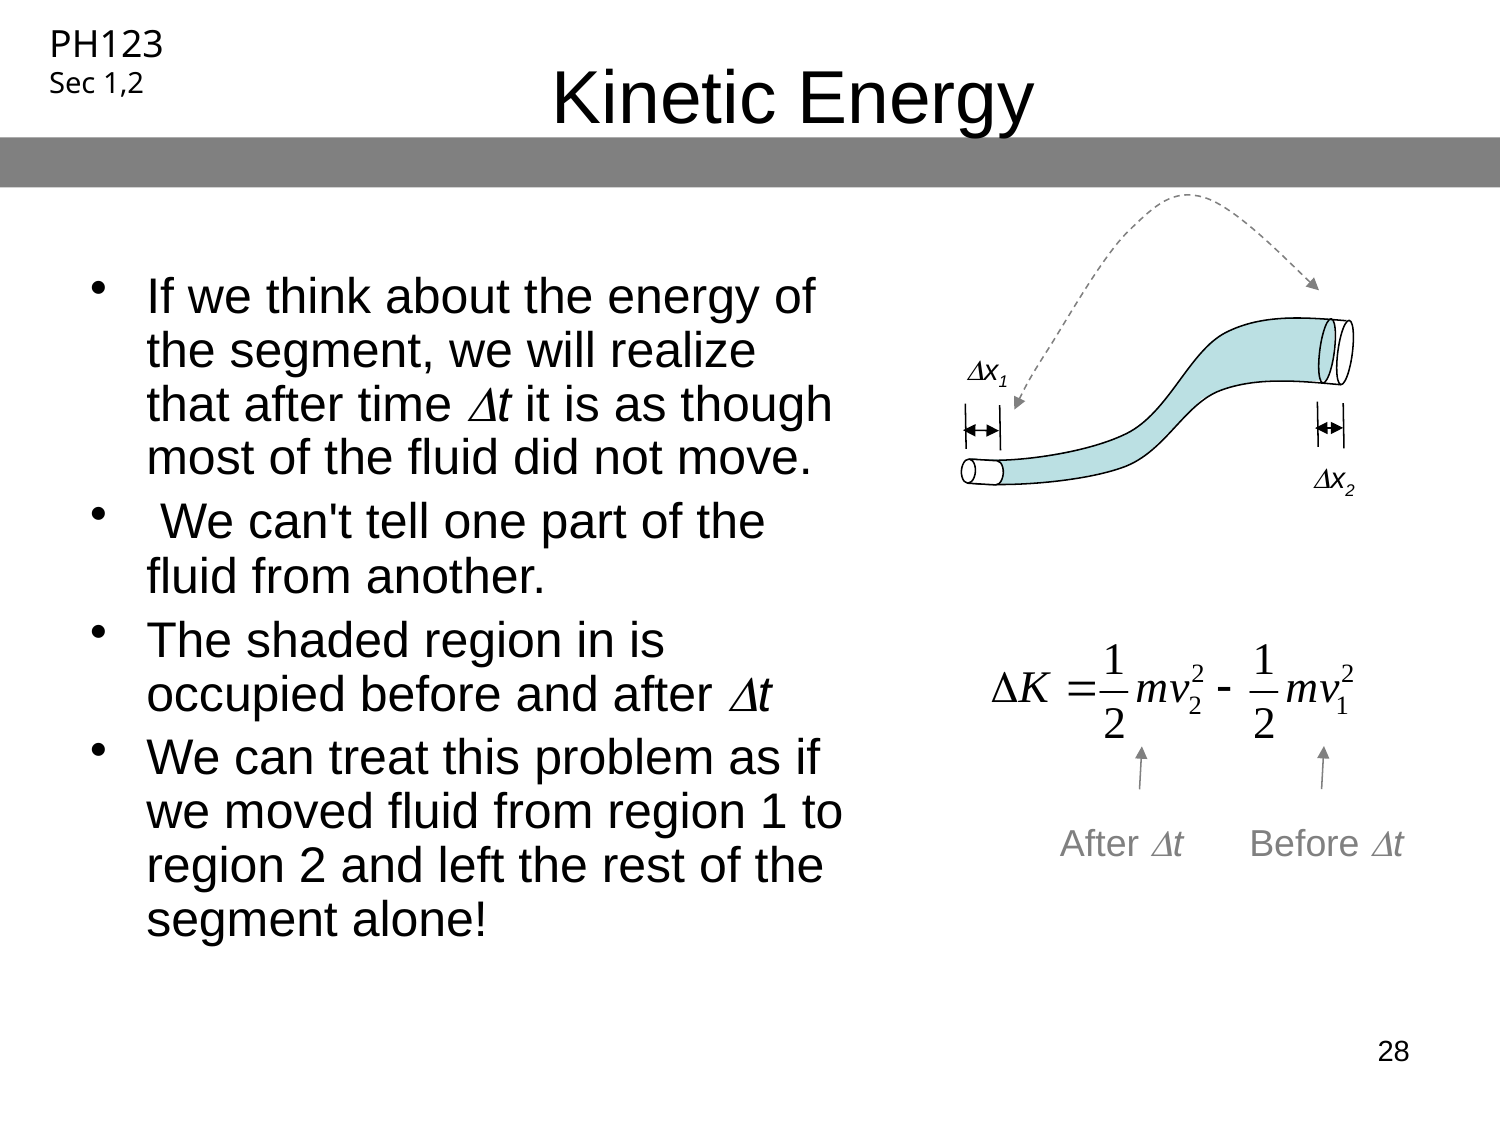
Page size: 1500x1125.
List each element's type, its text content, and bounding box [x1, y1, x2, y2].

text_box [951, 296, 1386, 507]
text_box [983, 630, 1363, 749]
list If we think about the energy of the segment, we will realize that after time t it is as though most of the fluid did not move. We can't tell one part of the fluid from another. The shaded region in is occupied before and after t We can treat this problem as if we moved fluid from region 1 to region 2 and left the rest of the segment alone! [75, 529, 866, 1005]
text_box Before t [1234, 811, 1430, 872]
list If we think about the energy of the segment, we will realize that after time t it is as though most of the fluid did not move. We can't tell one part of the fluid from another. The shaded region in is occupied before and after t We can treat this problem as if we moved fluid from region 1 to region 2 and left the rest of the segment alone! [75, 262, 866, 528]
title Kinetic Energy [262, 0, 1325, 188]
text_box After t [1045, 811, 1209, 872]
text_box [1081, 194, 1319, 295]
slide_number 28 [1074, 1024, 1426, 1103]
